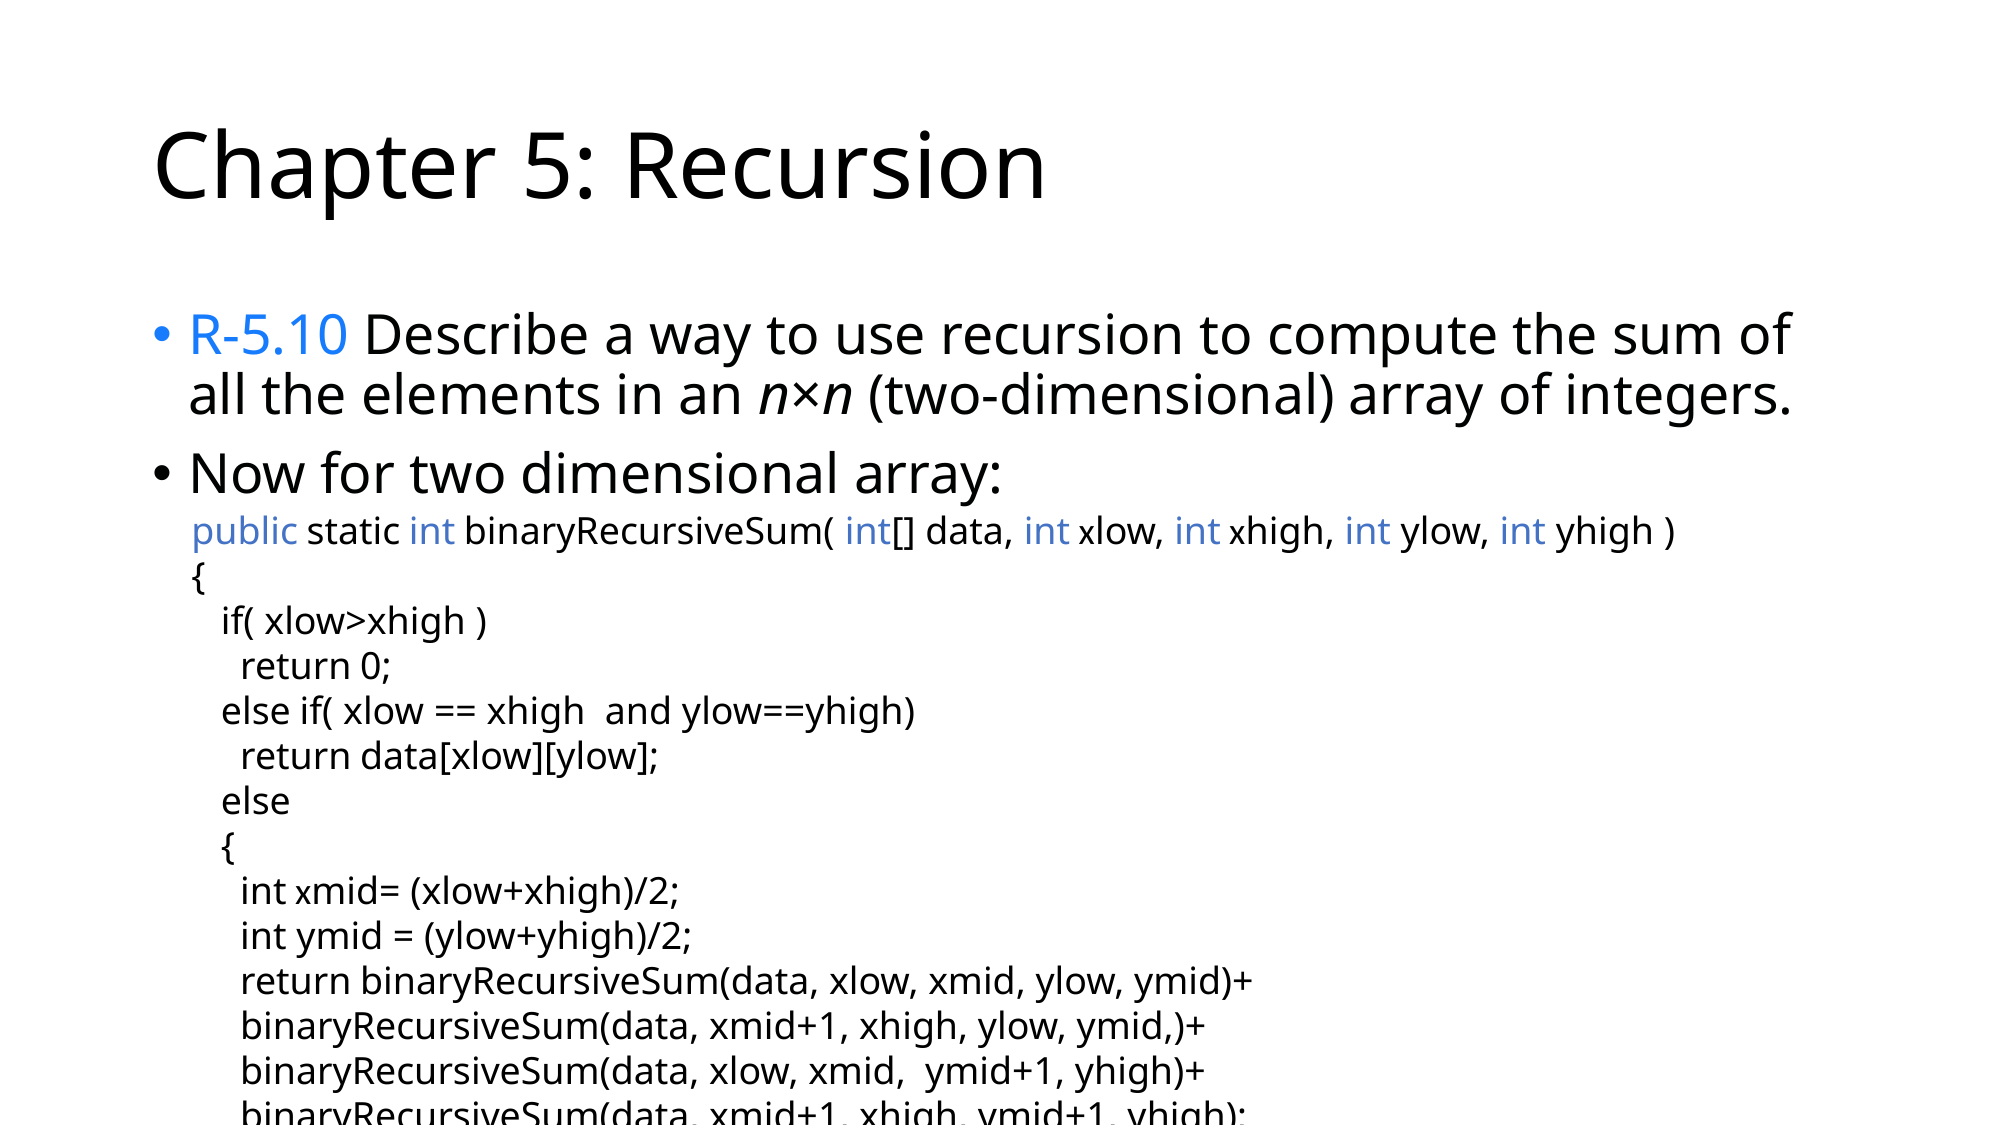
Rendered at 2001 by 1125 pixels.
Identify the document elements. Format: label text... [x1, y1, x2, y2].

list R-5.10 Describe a way to use recursion to compute the sum of all the elements in an n×n (two-dimensional) array of integers. Now for two dimensional array: [137, 299, 1863, 517]
text_box public static int binaryRecursiveSum( int[] data, int xlow, int xhigh, int ylow, int yhigh ) { if( xlow>xhigh ) return 0; else if( xlow == xhigh and ylow==yhigh) return data[xlow][ylow]; else { int xmid= (xlow+xhigh)/2; int ymid = (ylow+yhigh)/2; return binaryRecursiveSum(data, xlow, xmid, ylow, ymid)+ binaryRecursiveSum(data, xmid+1, xhigh, ylow, ymid,)+ binaryRecursiveSum(data, xlow, xmid, ymid+1, yhigh)+ binaryRecursiveSum(data, xmid+1, xhigh, ymid+1, yhigh); } } [137, 499, 1800, 1125]
title Chapter 5: Recursion [137, 59, 1863, 278]
